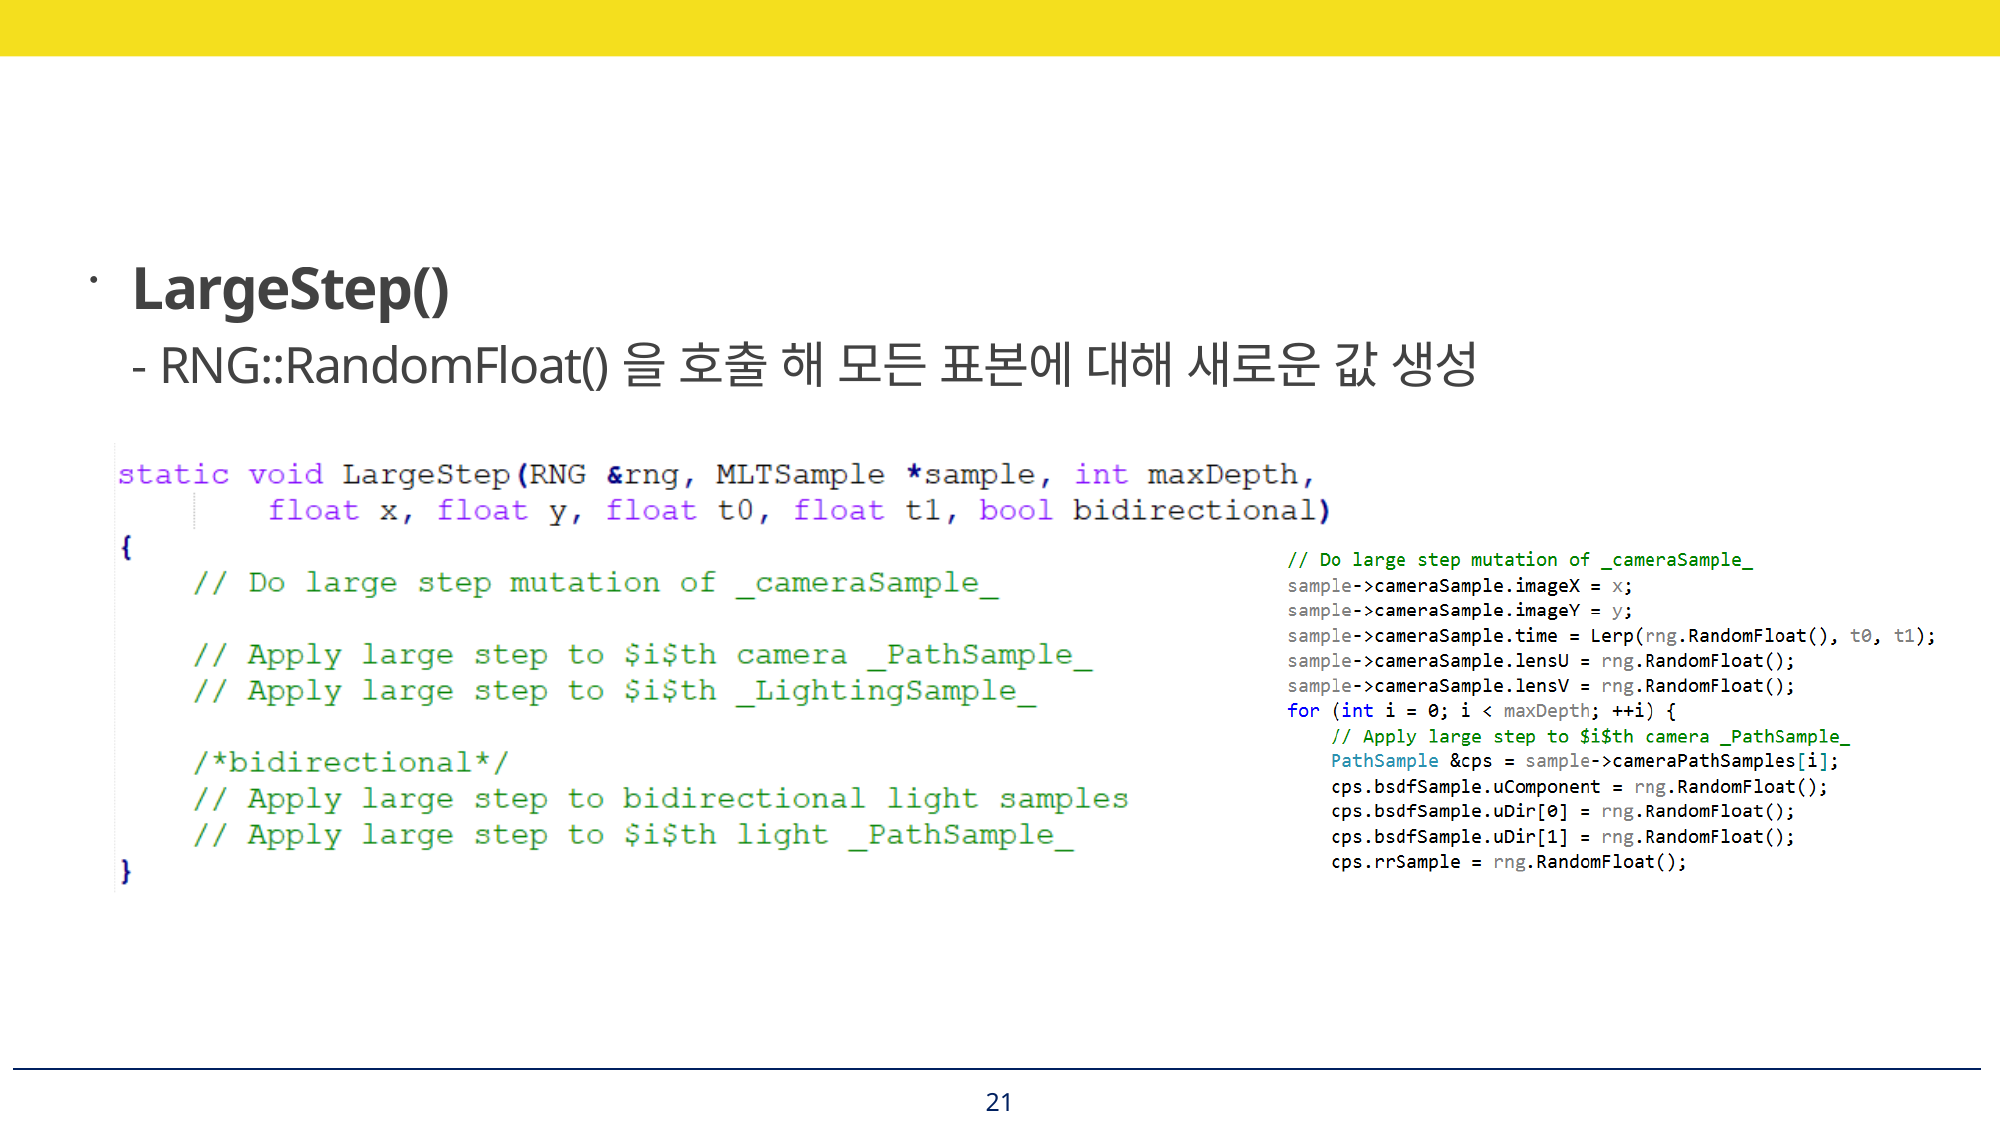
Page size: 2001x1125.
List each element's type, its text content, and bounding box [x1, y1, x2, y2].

list LargeStep() - RNG::RandomFloat()을 호출 해 모든 표본에 대해 새로운 값 생성 [85, 237, 1915, 1049]
slide_number 21 [916, 1078, 1084, 1125]
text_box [114, 443, 1966, 895]
